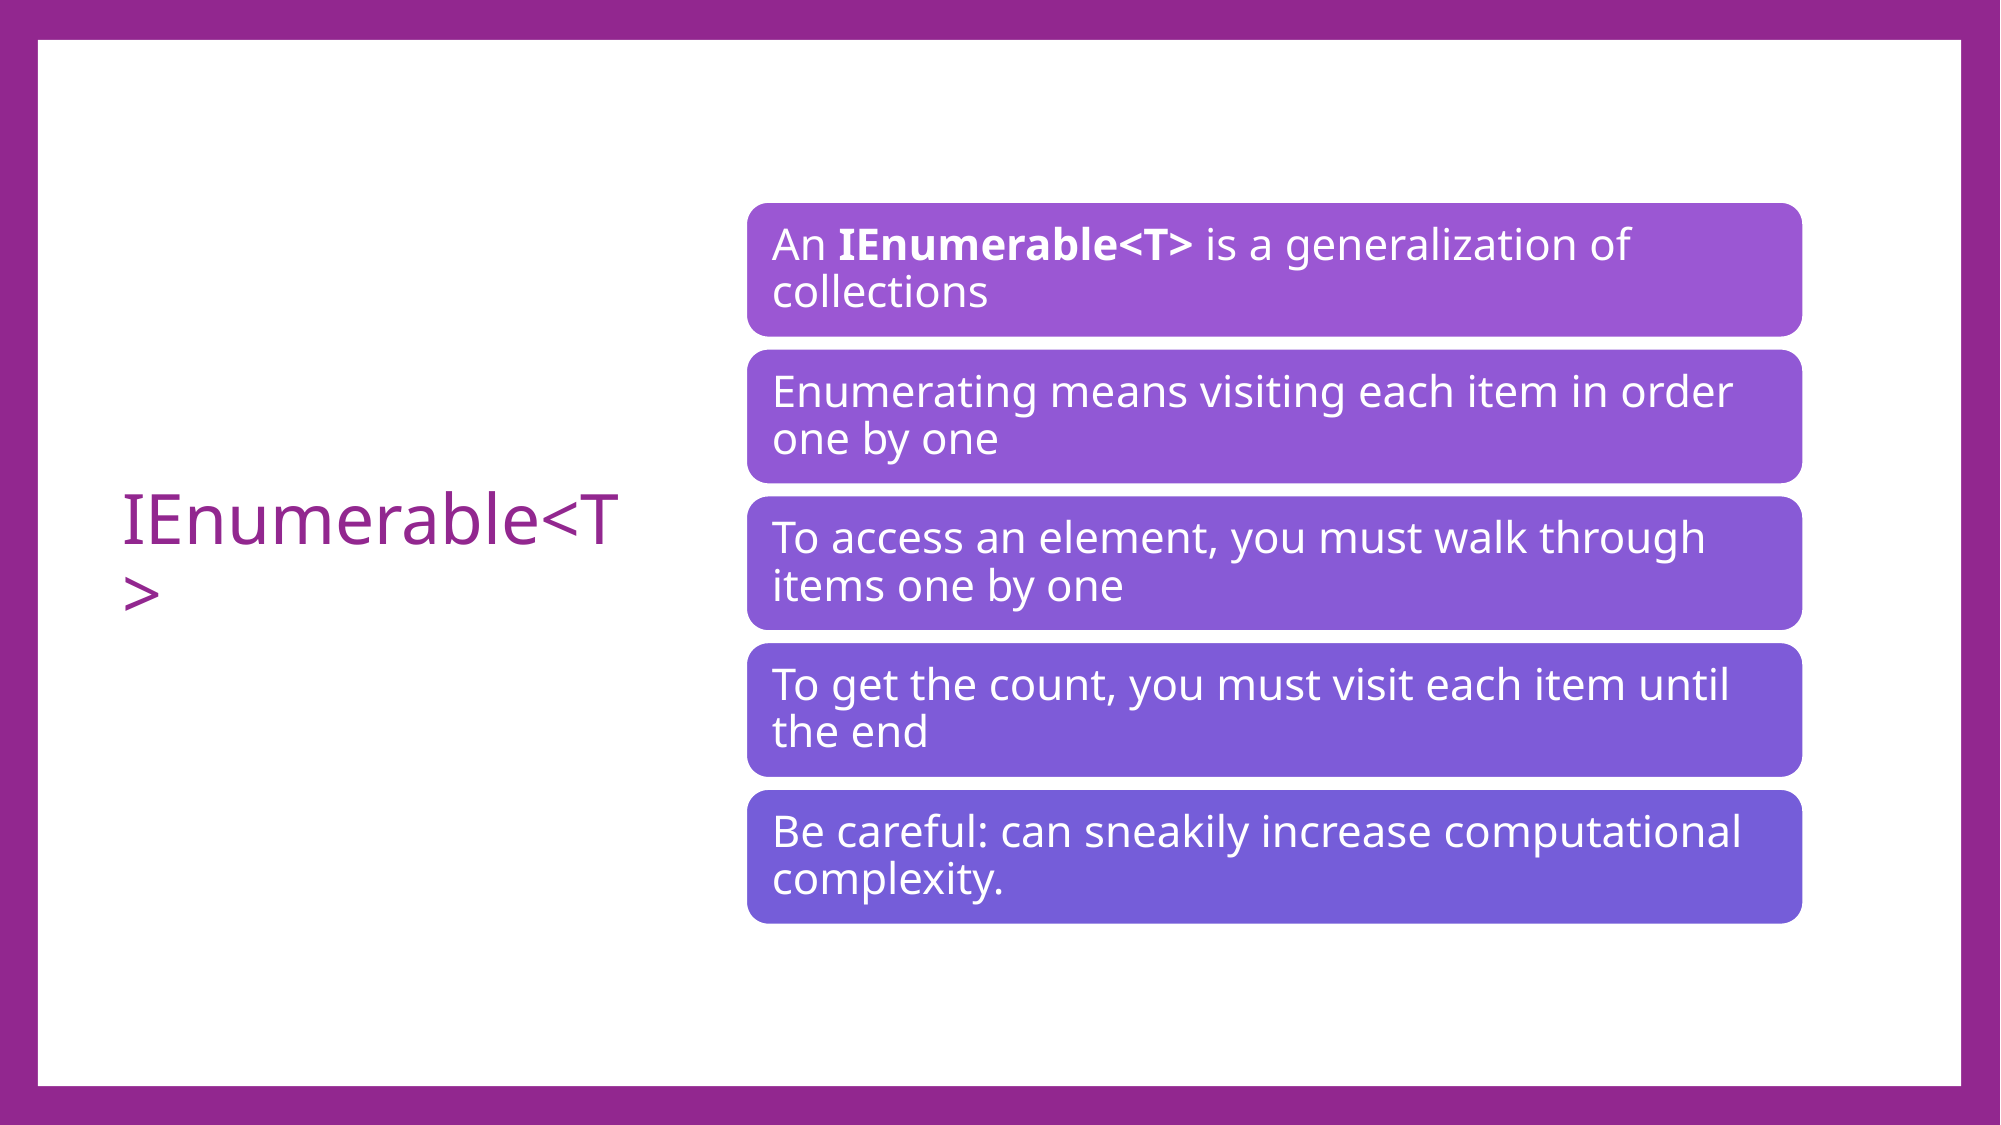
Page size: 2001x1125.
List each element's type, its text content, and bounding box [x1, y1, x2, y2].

title IEnumerable<T> [107, 99, 659, 1020]
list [745, 196, 1805, 931]
